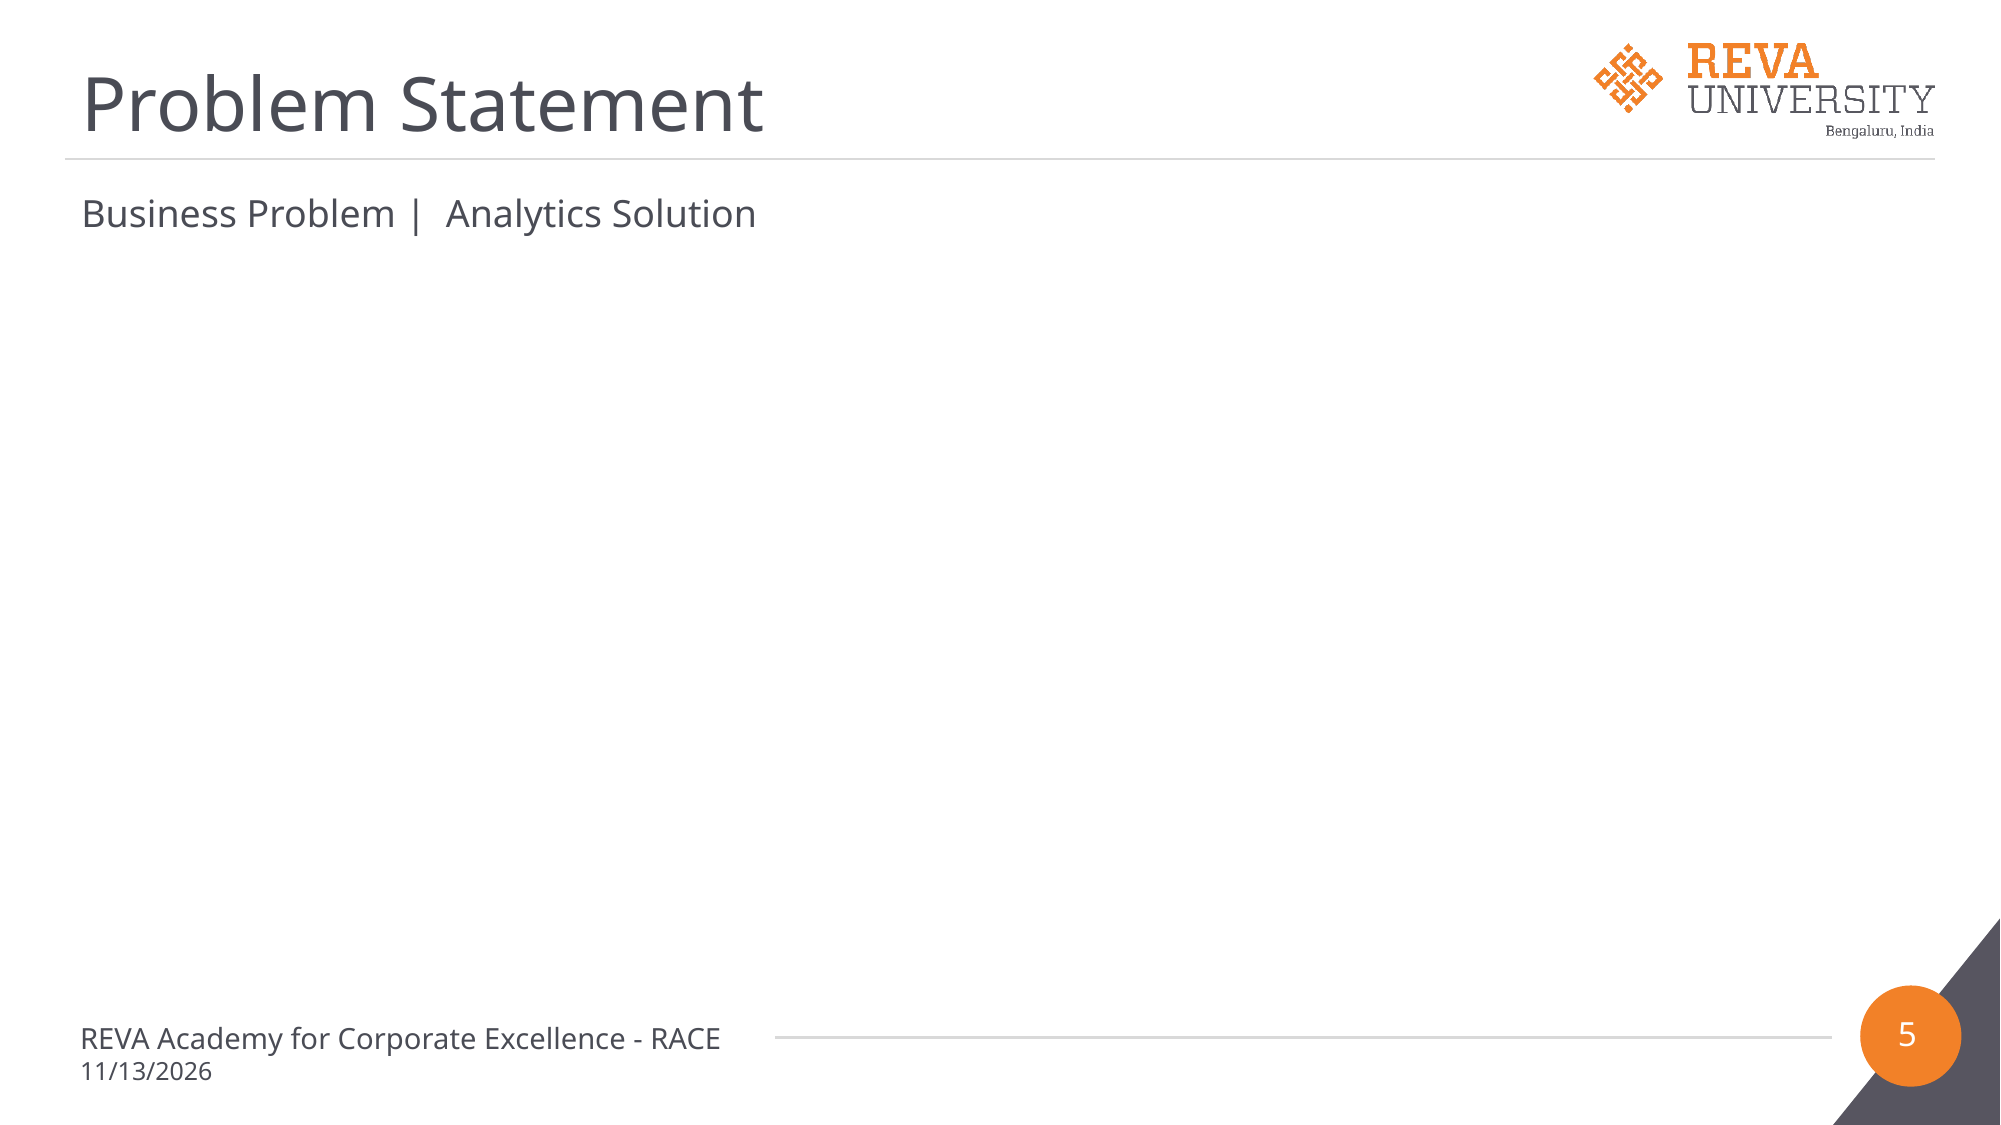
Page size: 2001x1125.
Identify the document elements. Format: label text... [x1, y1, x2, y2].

slide_number 5 [1858, 985, 1957, 1087]
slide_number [65, 1025, 803, 1085]
title Problem Statement [66, 45, 1304, 159]
text_box Business Problem | Analytics Solution [66, 183, 913, 242]
picture [1593, 43, 1935, 141]
